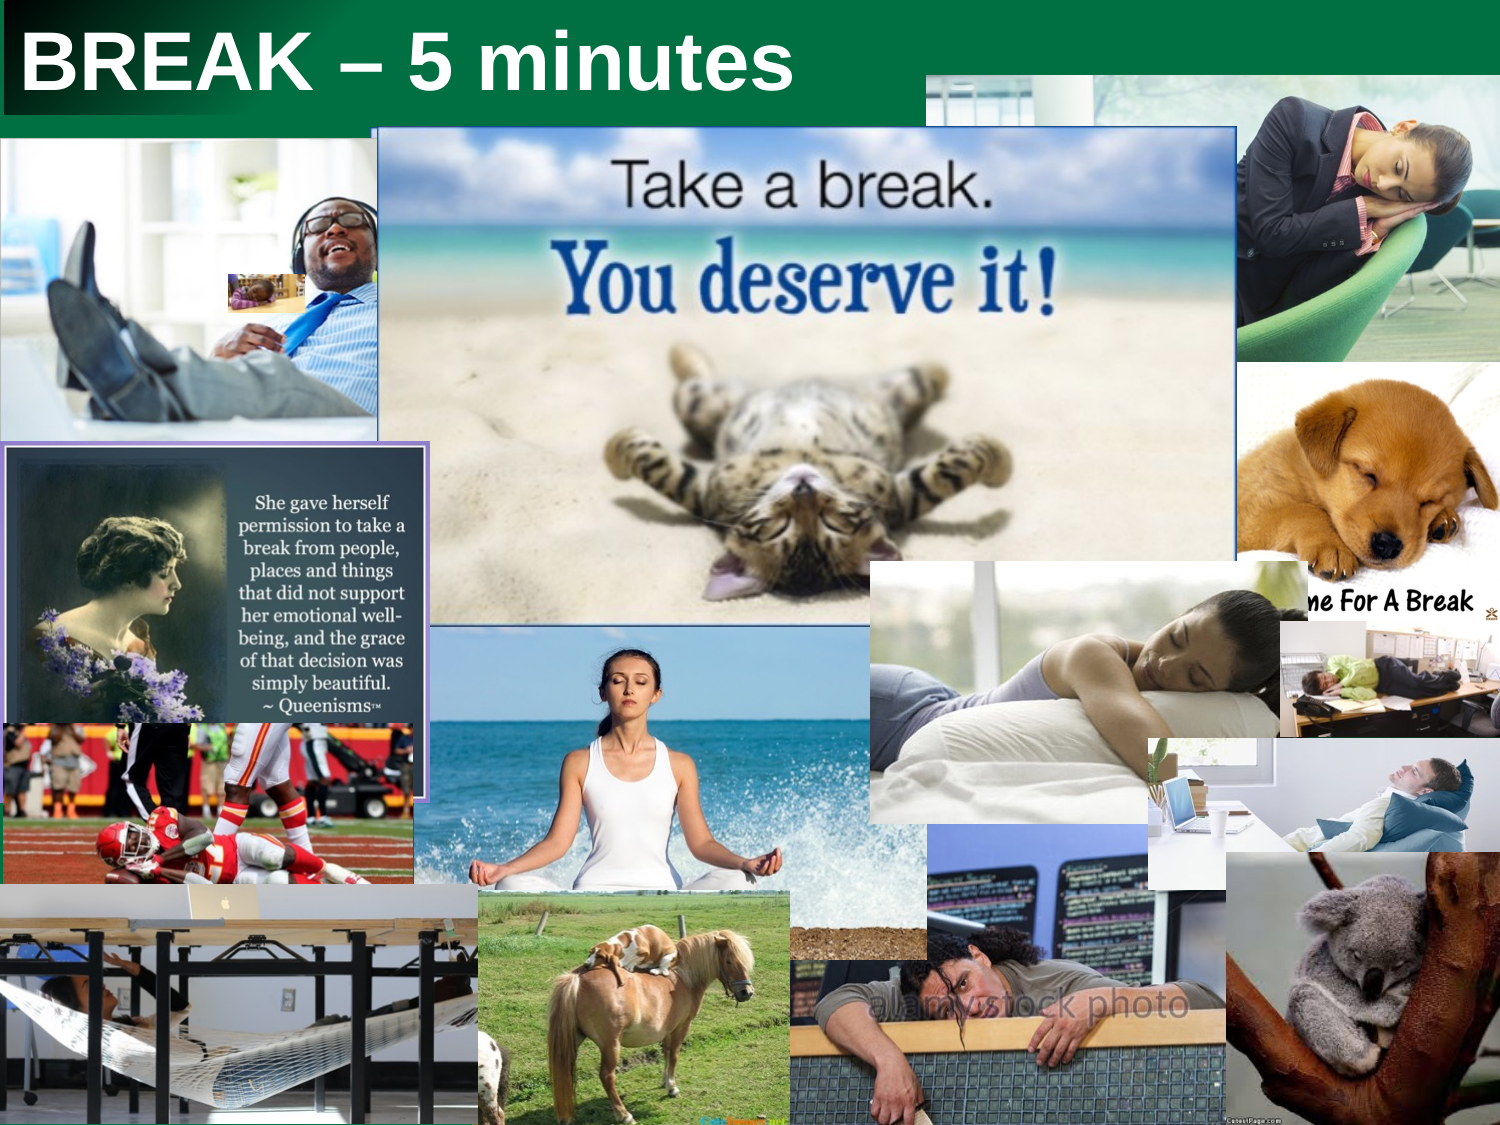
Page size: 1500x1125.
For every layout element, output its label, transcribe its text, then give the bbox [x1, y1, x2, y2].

text_box BREAK – 5 minutes [4, 0, 812, 115]
picture [0, 75, 1500, 1125]
